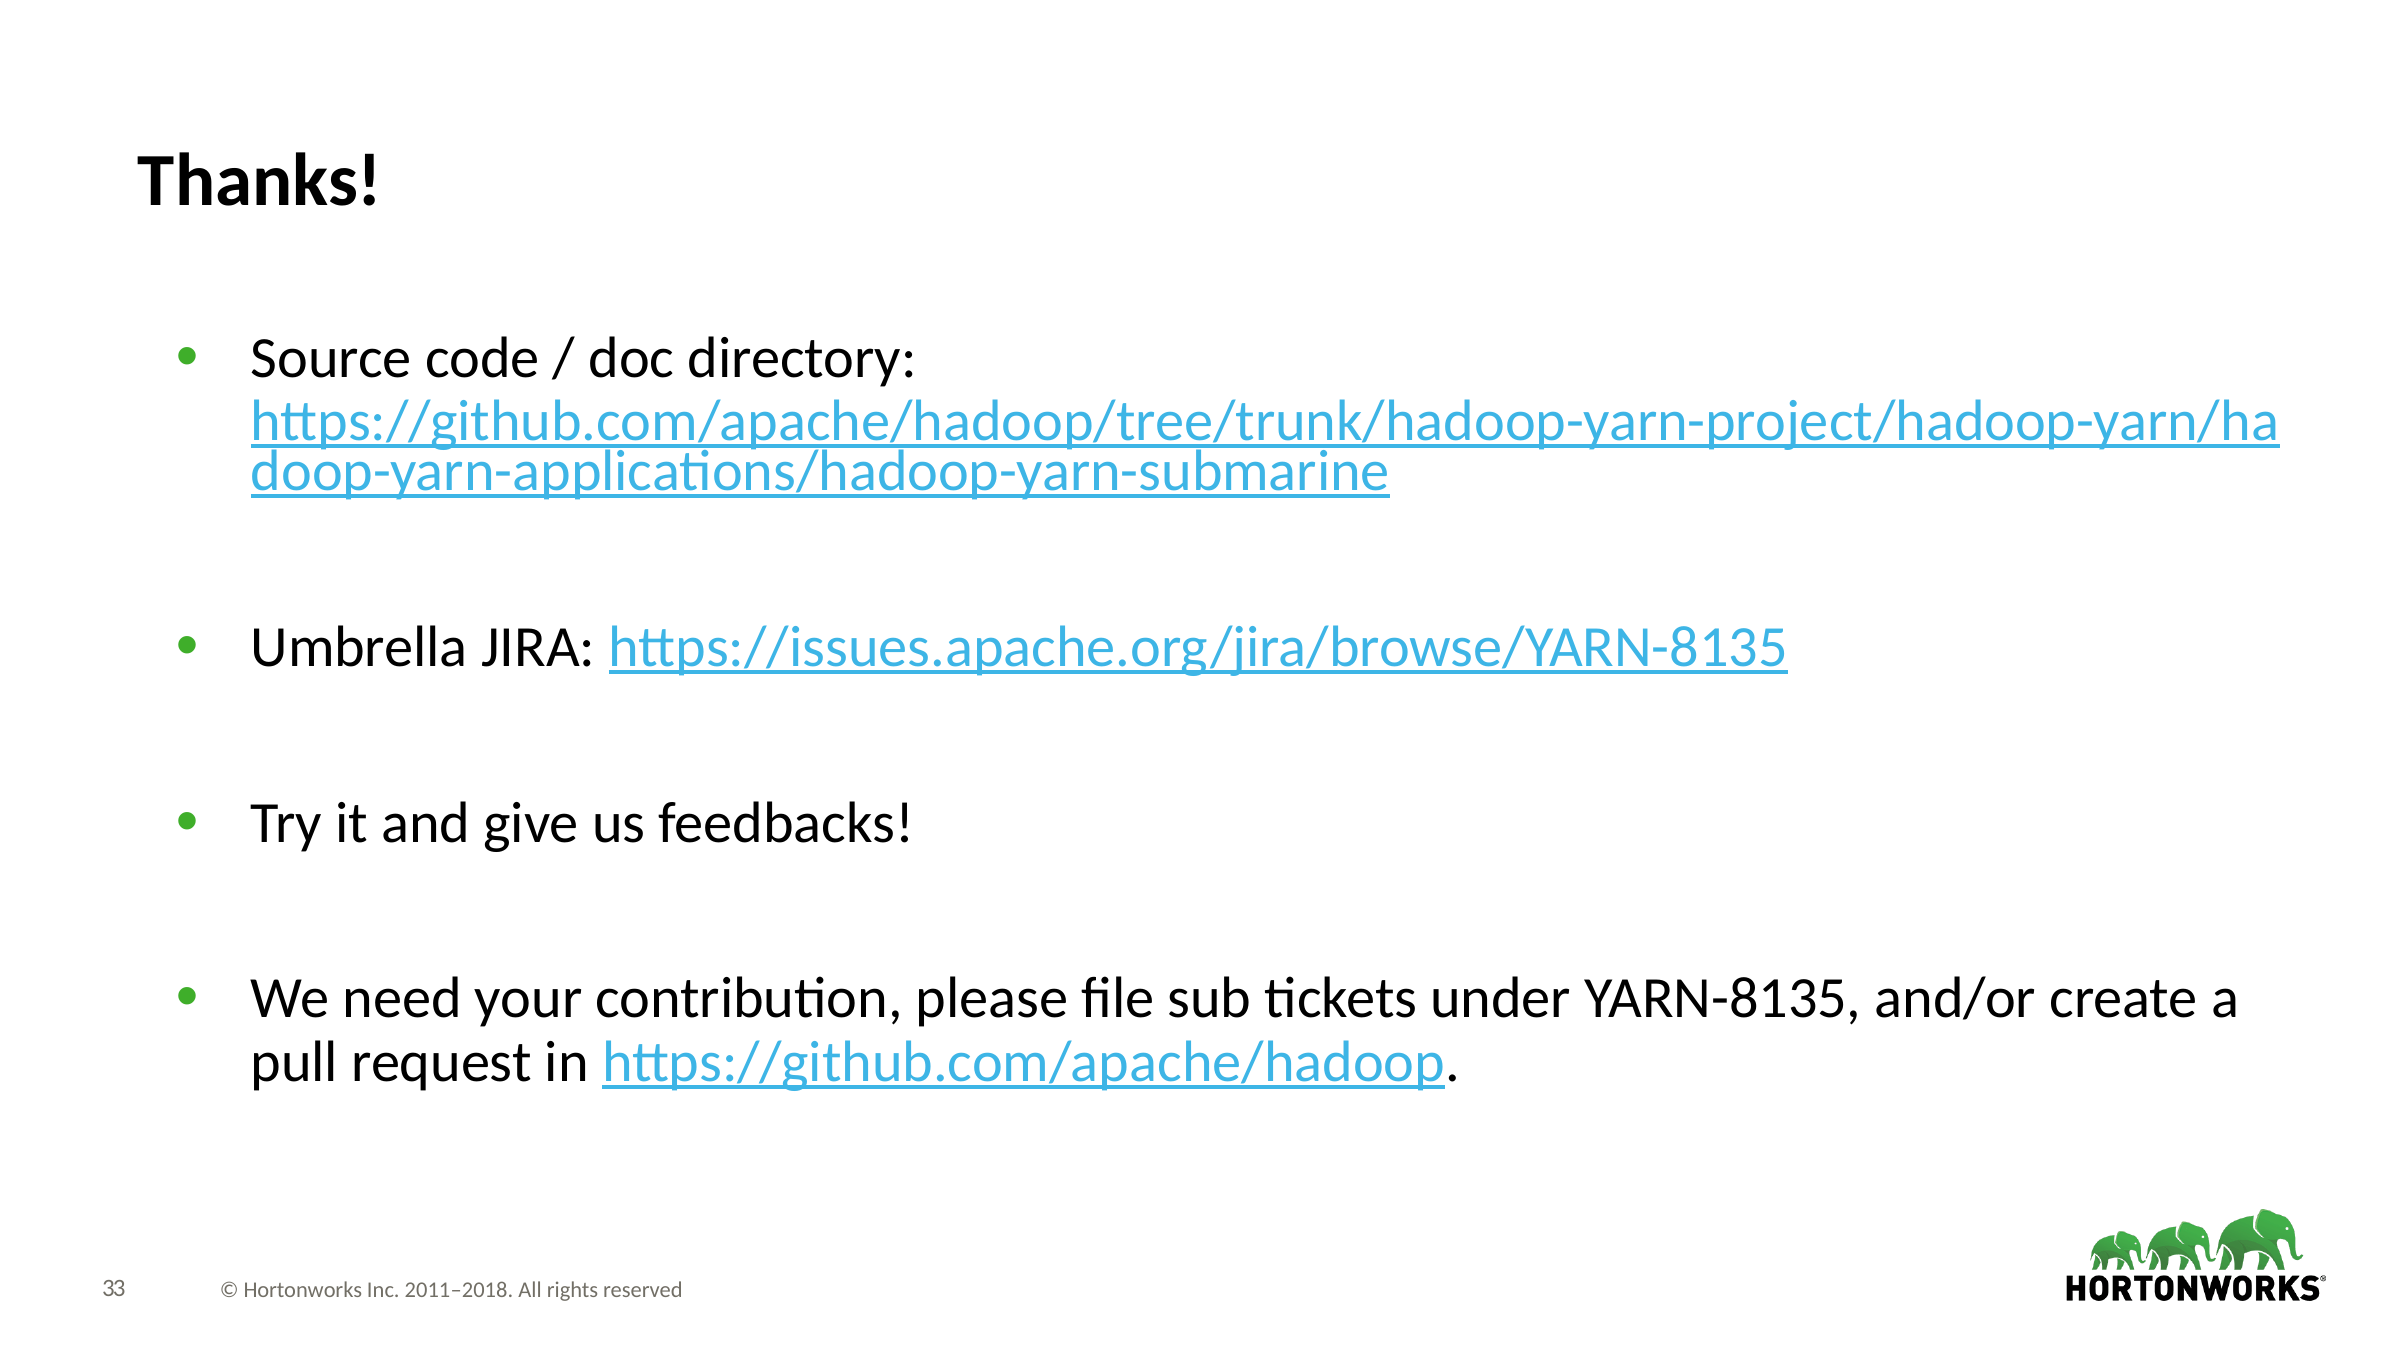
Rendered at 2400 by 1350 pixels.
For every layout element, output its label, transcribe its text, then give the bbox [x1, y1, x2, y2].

title Thanks! [138, 52, 2298, 221]
text_box Source code / doc directory: https://github.com/apache/hadoop/tree/trunk/hadoop-yarn-project/hadoop-yarn/hadoop-yarn-applications/hadoop-yarn-submarine Umbrella JIRA: https://issues.apache.org/jira/browse/YARN-8135 Try it and give us feedbacks! We need your contribution, please file sub tickets under YARN-8135, and/or create a pull request in https://github.com/apache/hadoop. [161, 319, 2325, 1184]
picture [2066, 1209, 2326, 1303]
text_box [136, 294, 2300, 1159]
